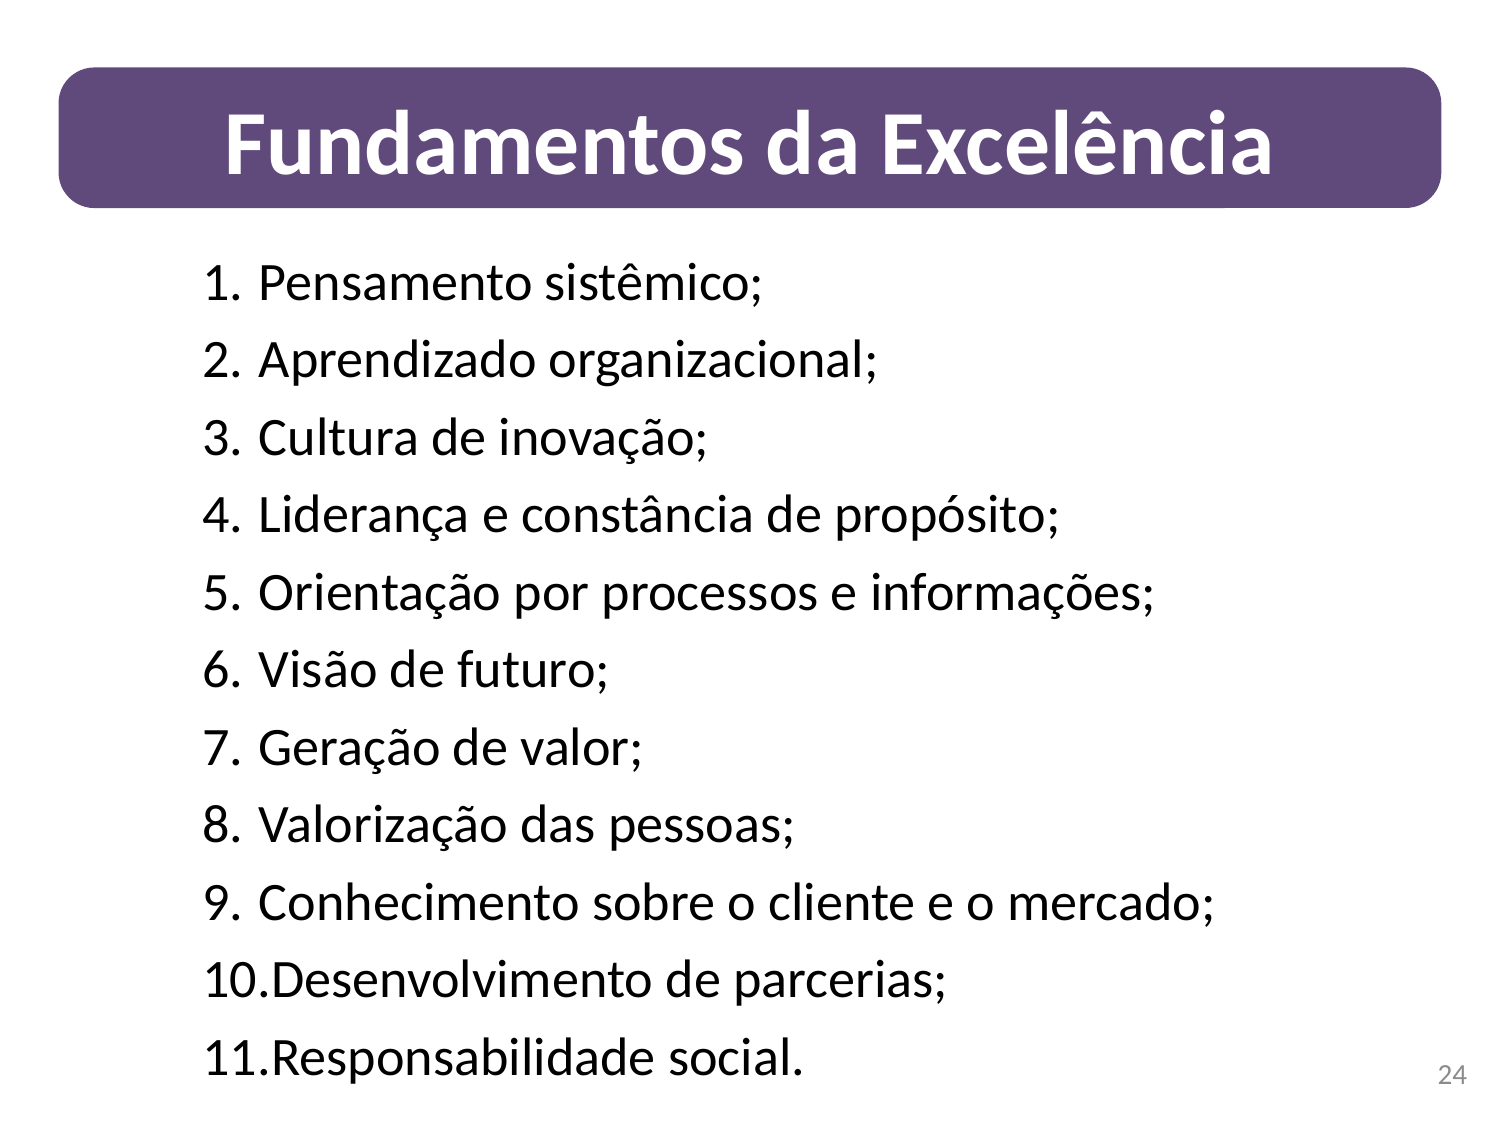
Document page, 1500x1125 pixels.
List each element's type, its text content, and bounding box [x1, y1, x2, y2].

text_box Pensamento sistêmico; Aprendizado organizacional; Cultura de inovação; Liderança e constância de propósito; Orientação por processos e informações; Visão de futuro; Geração de valor; Valorização das pessoas; Conhecimento sobre o cliente e o mercado; Desenvolvimento de parcerias; Responsabilidade social. [187, 238, 1232, 1094]
slide_number 24 [1132, 1042, 1483, 1103]
text_box Fundamentos da Excelência [56, 65, 1444, 211]
